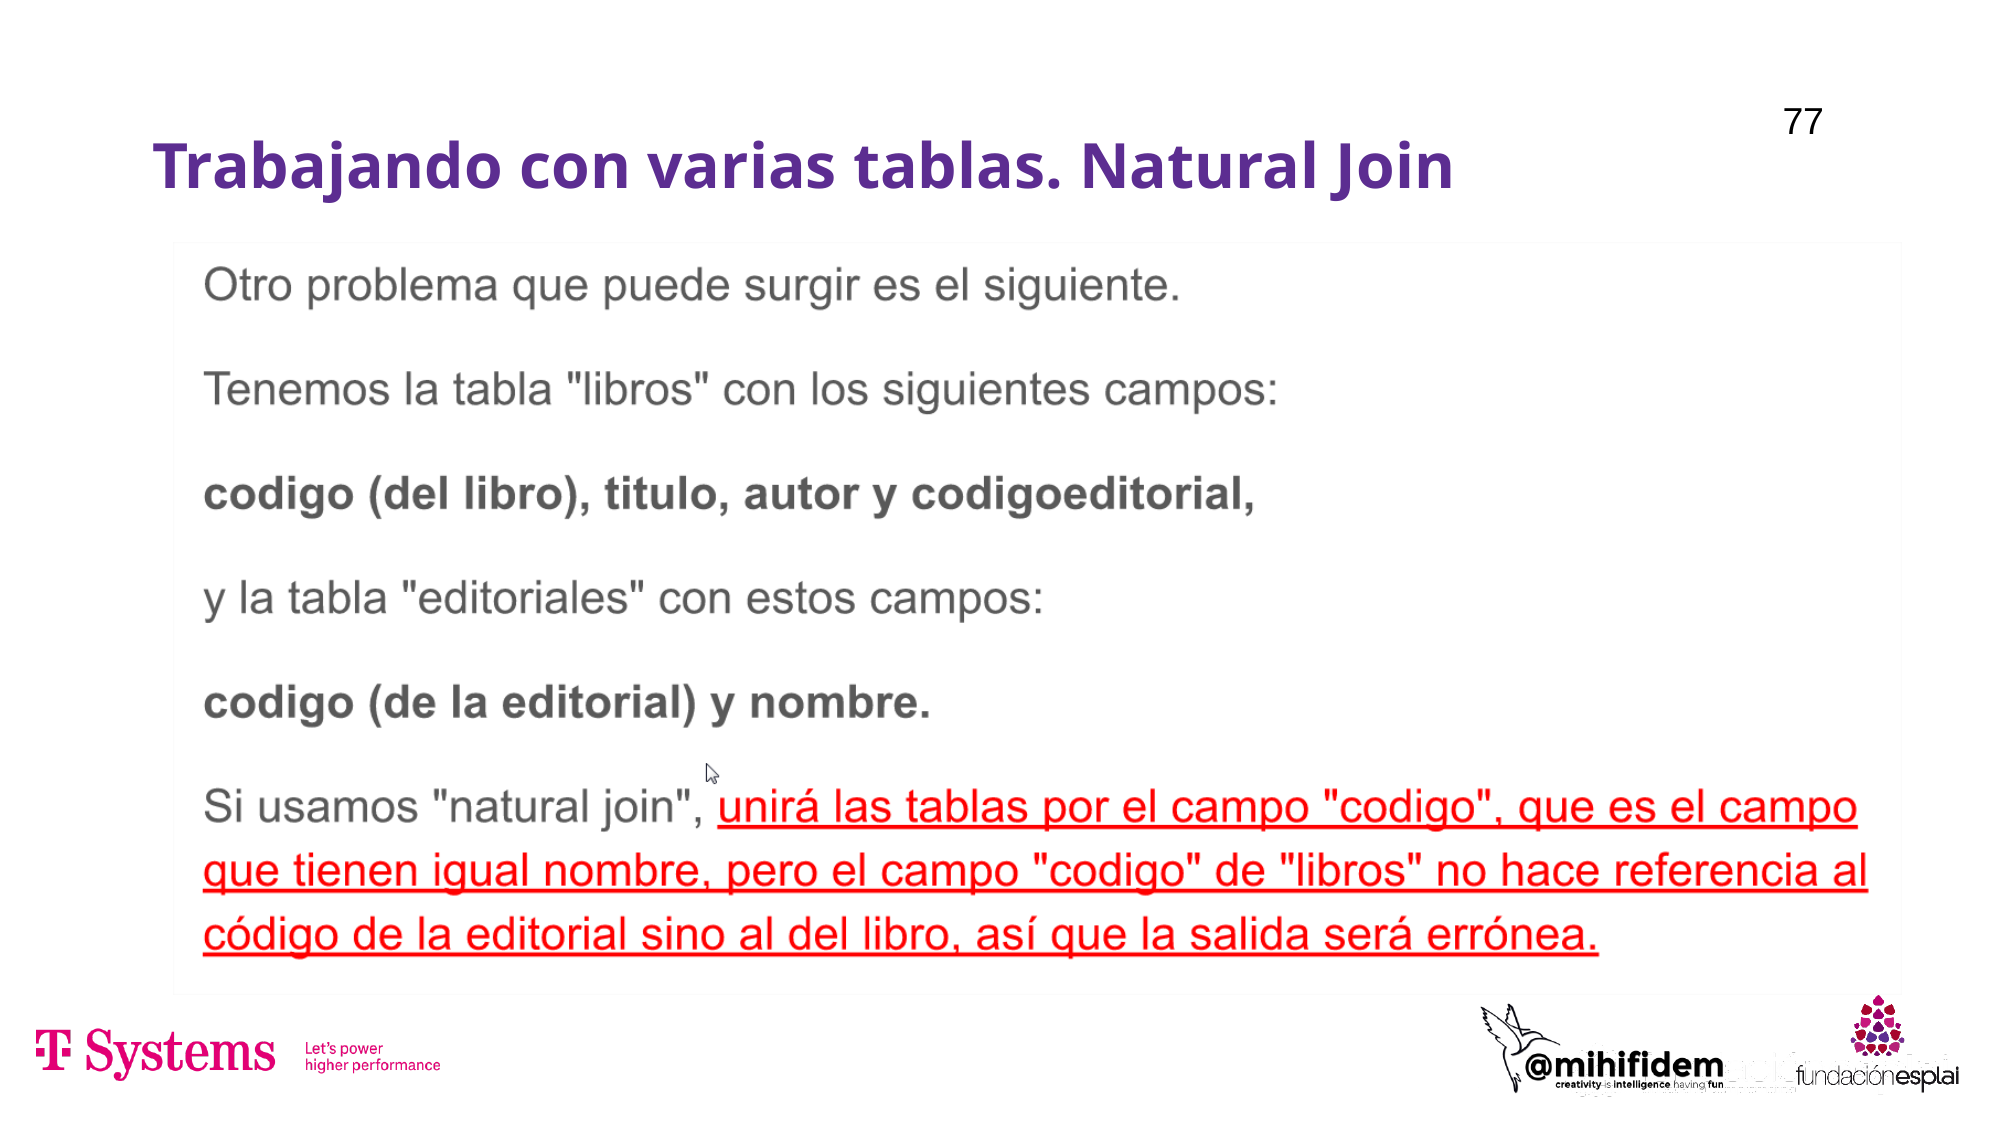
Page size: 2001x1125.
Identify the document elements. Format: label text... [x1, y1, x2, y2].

text_box 77 [1767, 89, 1863, 150]
picture [172, 241, 1965, 1103]
picture [36, 1027, 440, 1081]
text_box Trabajando con varias tablas. Natural Join [137, 59, 1863, 278]
